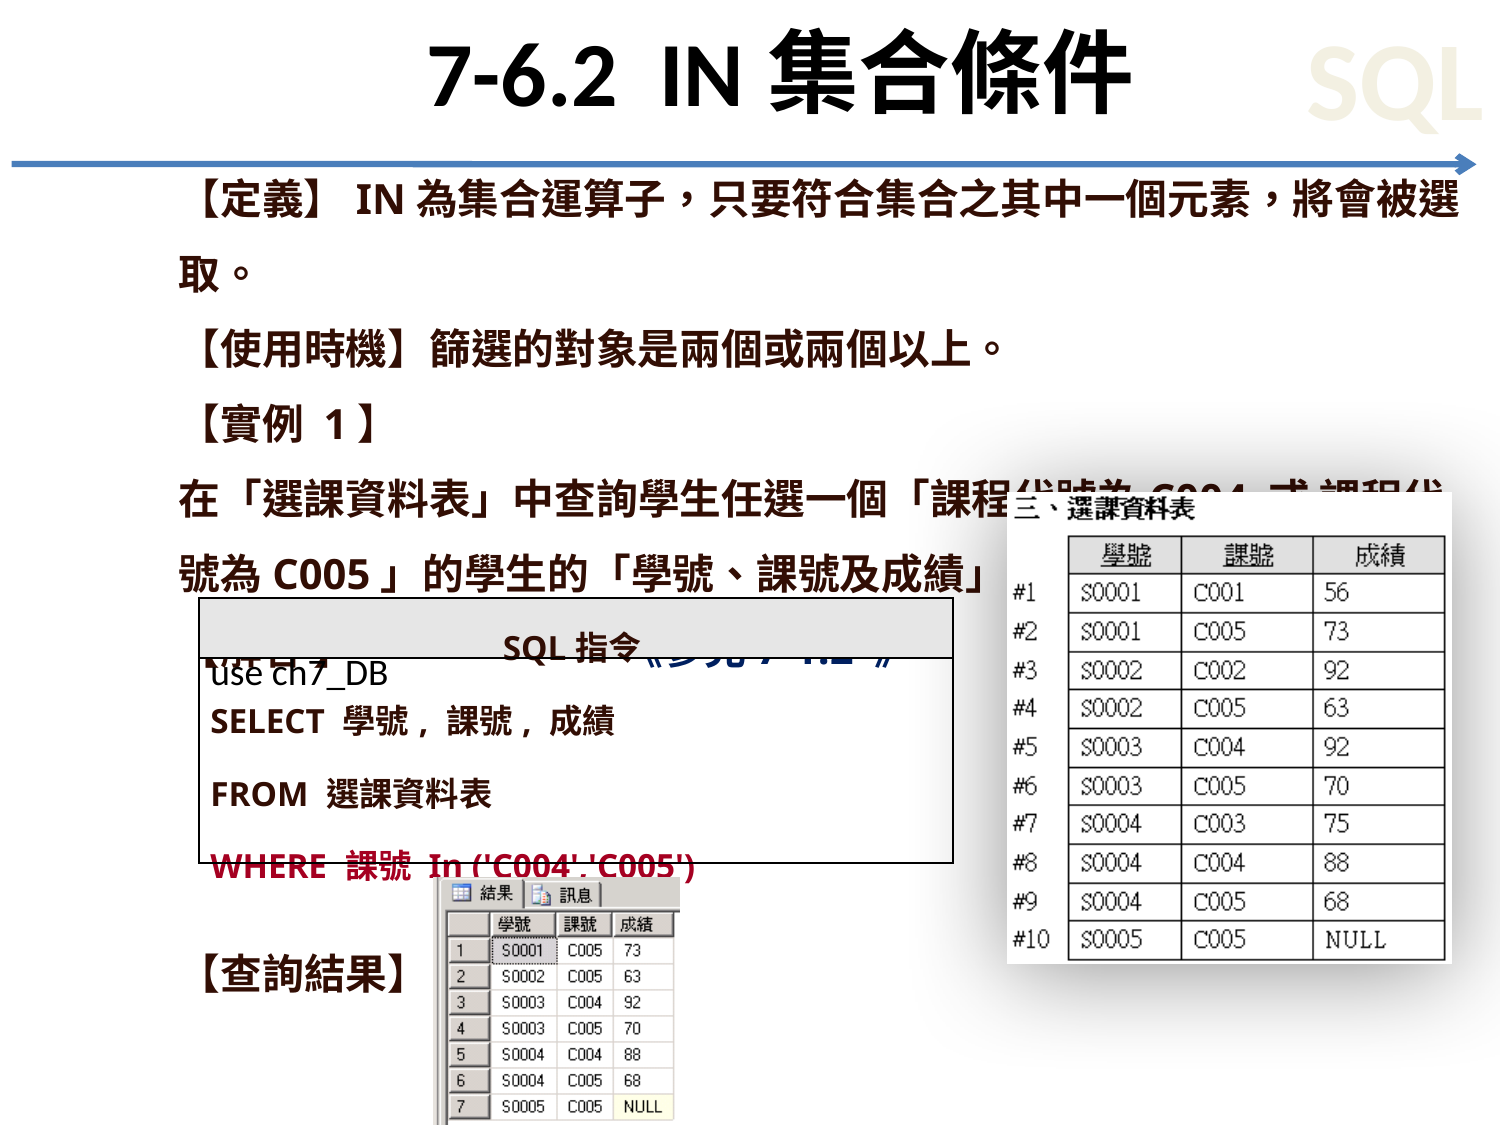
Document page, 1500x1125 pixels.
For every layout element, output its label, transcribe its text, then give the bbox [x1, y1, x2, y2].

table_cell use ch7_DB SELECT 學號, 課號, 成績 FROM 選課資料表 WHERE 課號 In ('C004','C005') [200, 659, 952, 862]
picture [1007, 491, 1452, 965]
text_box 【定義】IN為集合運算子，只要符合集合之其中一個元素，將會被選取。 【使用時機】篩選的對象是兩個或兩個以上。 【實例 1】 在「選課資料表」中查詢學生任選一個「課程代號為C004 或 課程代號為C005」的學生的「學號、課號及成績」 【解答 】 《參見7-1.2 》 【查詢結果】 [163, 140, 1500, 1056]
picture [433, 877, 680, 1125]
table_header SQL指令 [200, 599, 952, 657]
title 7-6.2 IN集合條件 [152, 0, 1500, 141]
